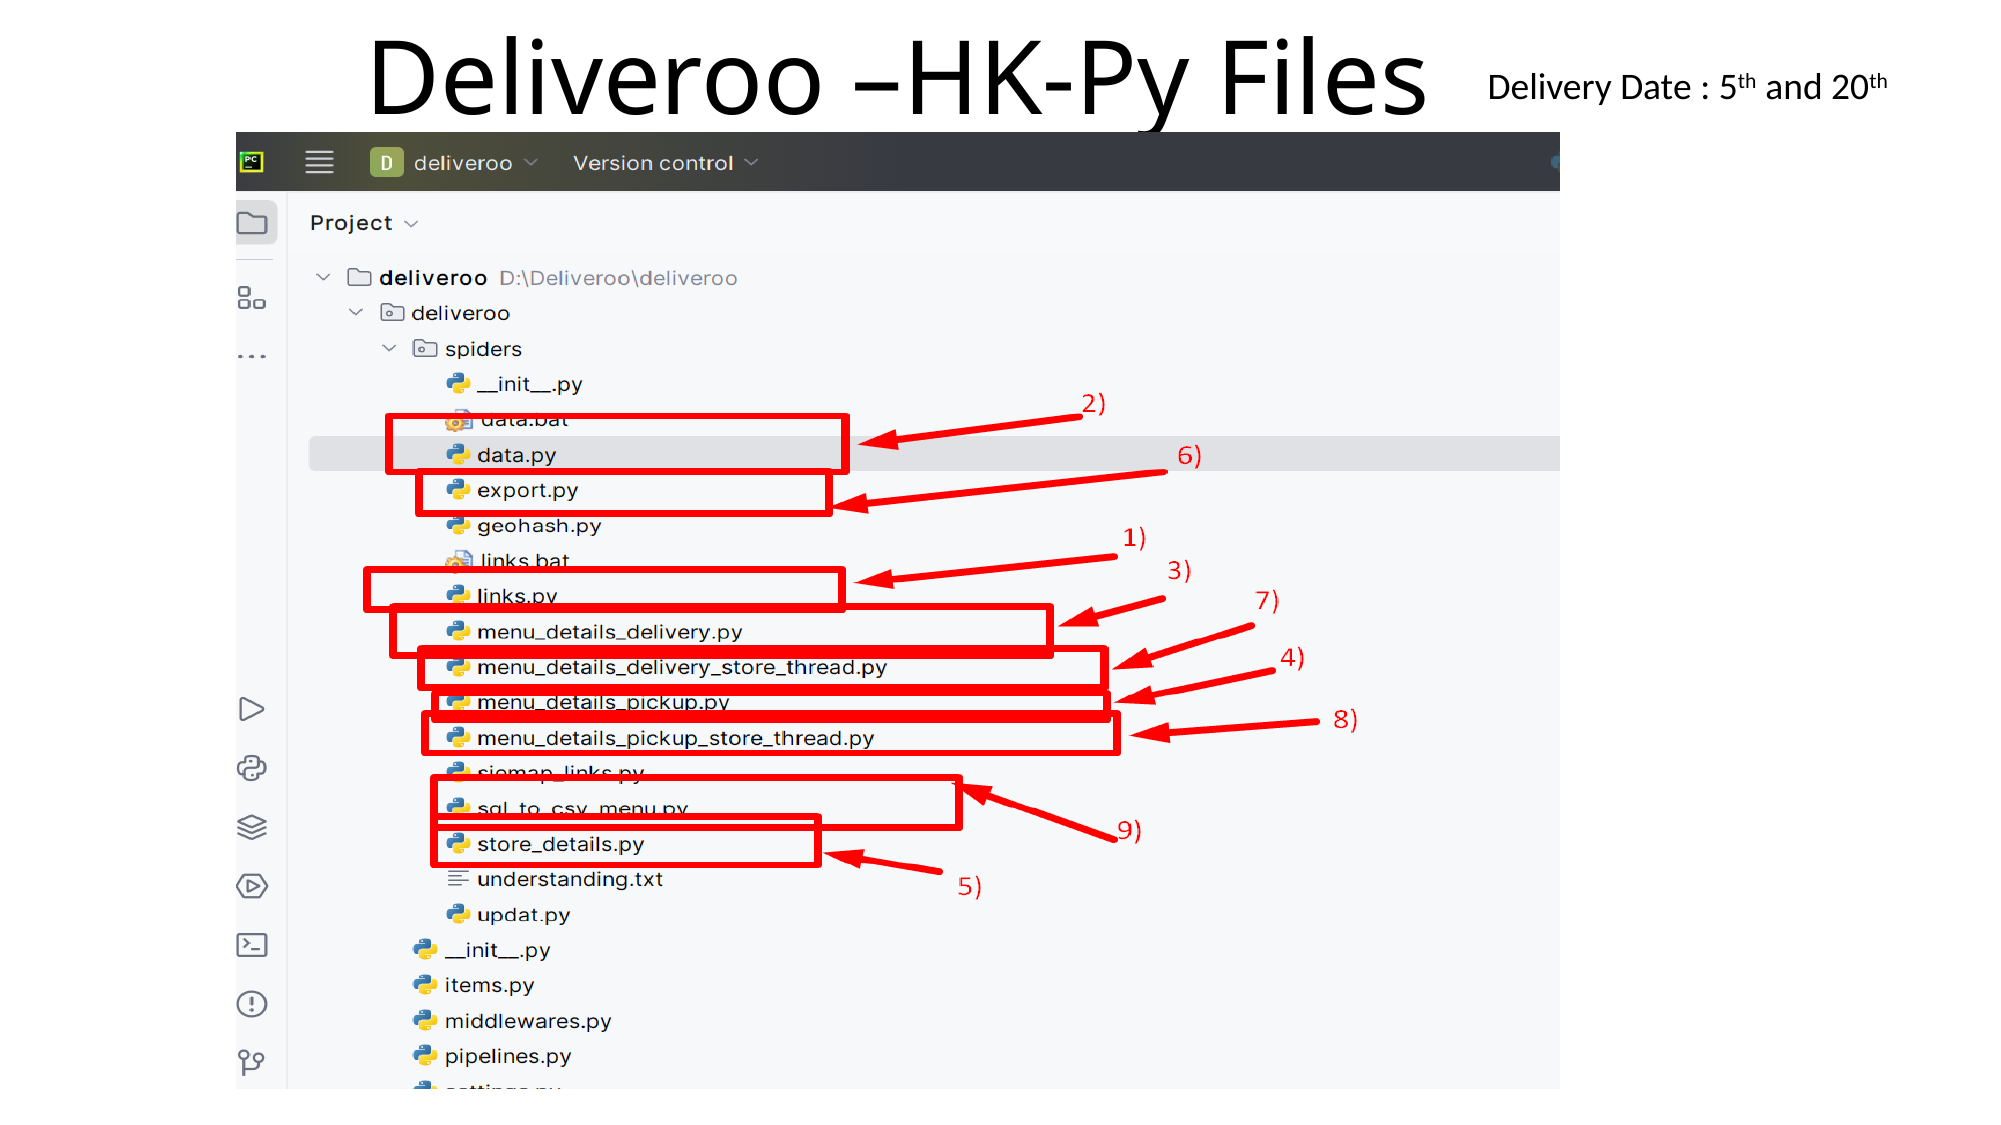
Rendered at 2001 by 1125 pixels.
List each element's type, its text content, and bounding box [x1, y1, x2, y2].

picture [236, 132, 1560, 1089]
text_box Delivery Date : 5th and 20th [1472, 55, 2000, 115]
title Deliveroo –HK-Py Files [147, 18, 1648, 145]
